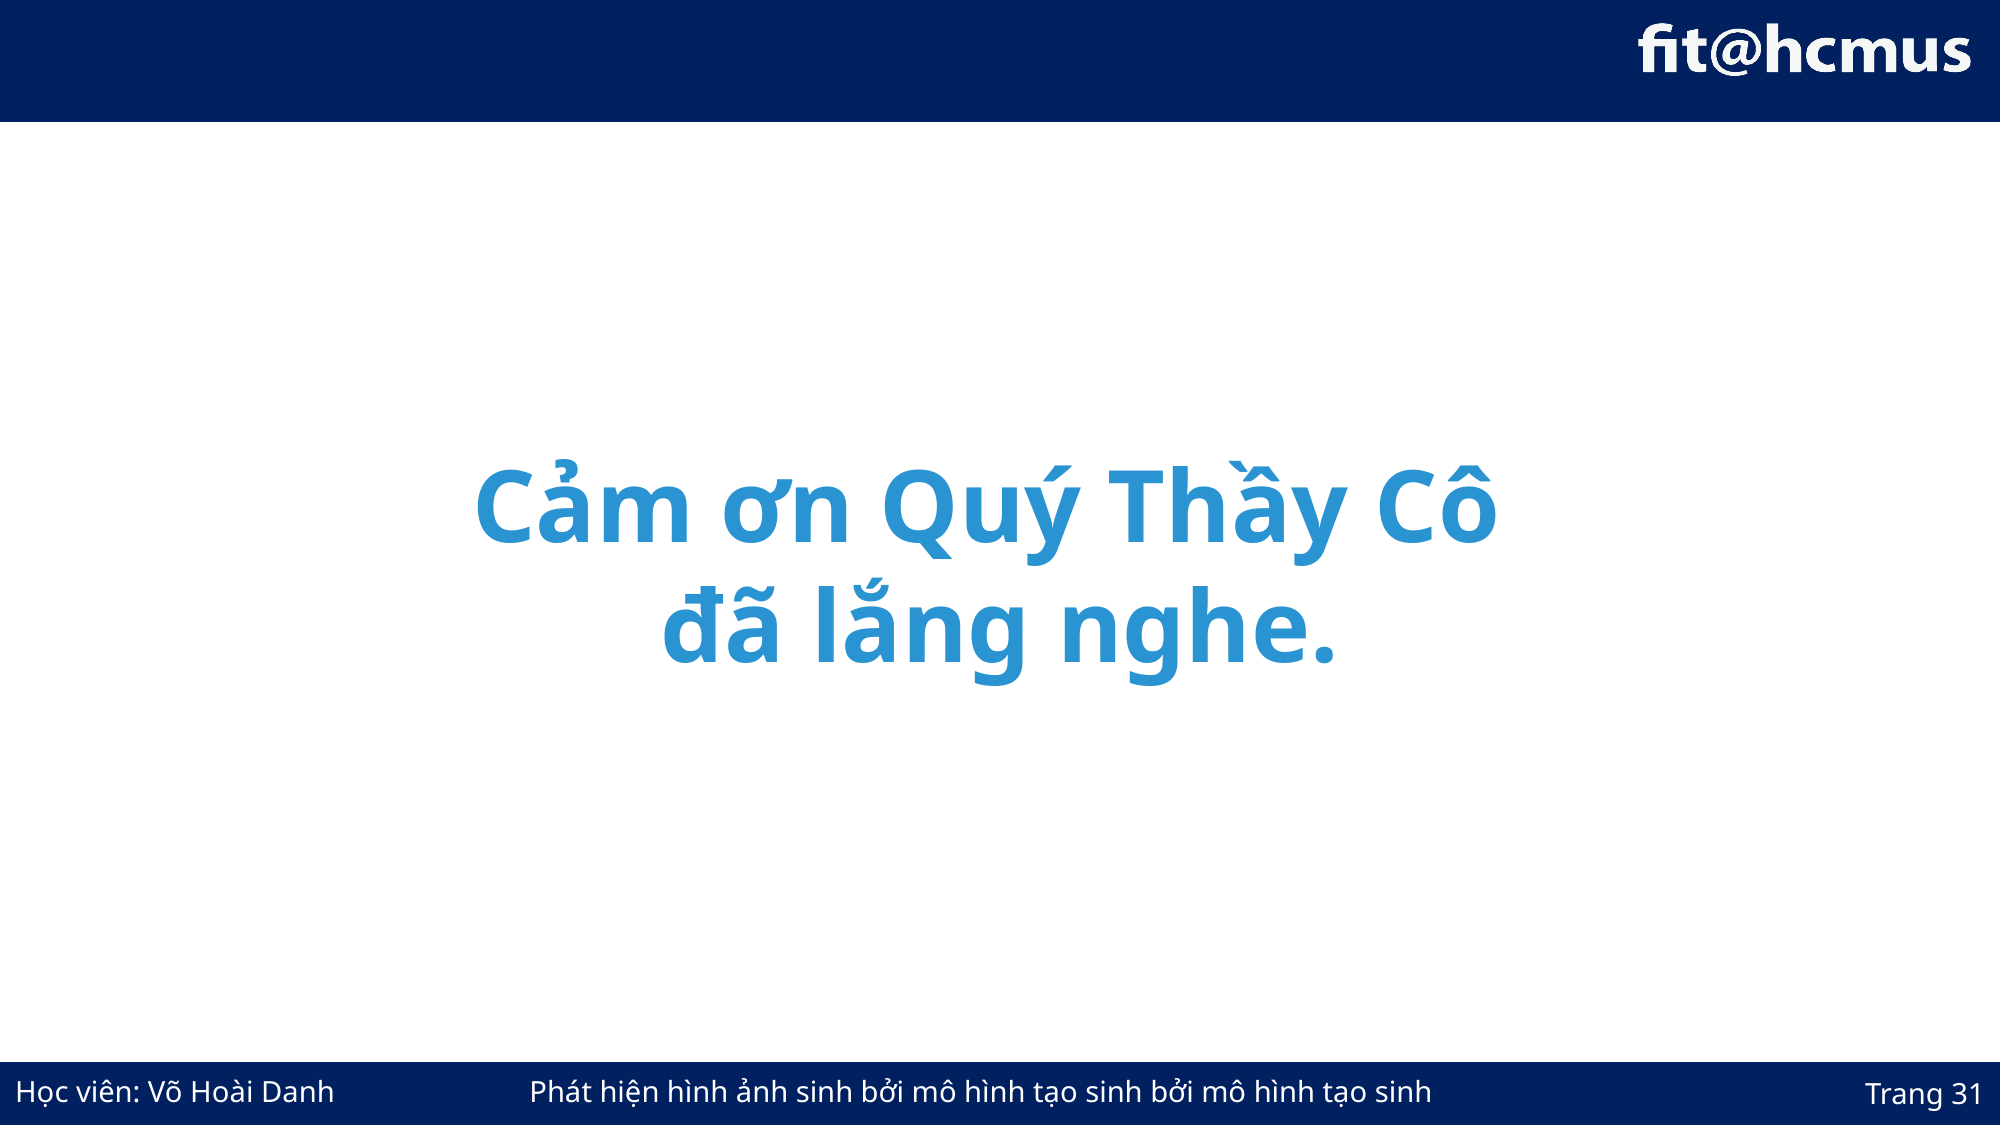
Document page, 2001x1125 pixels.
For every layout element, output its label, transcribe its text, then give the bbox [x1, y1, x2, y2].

picture [1554, 0, 2001, 149]
text_box Cảm ơn Quý Thầy Cô đã lắng nghe. [283, 397, 1717, 728]
